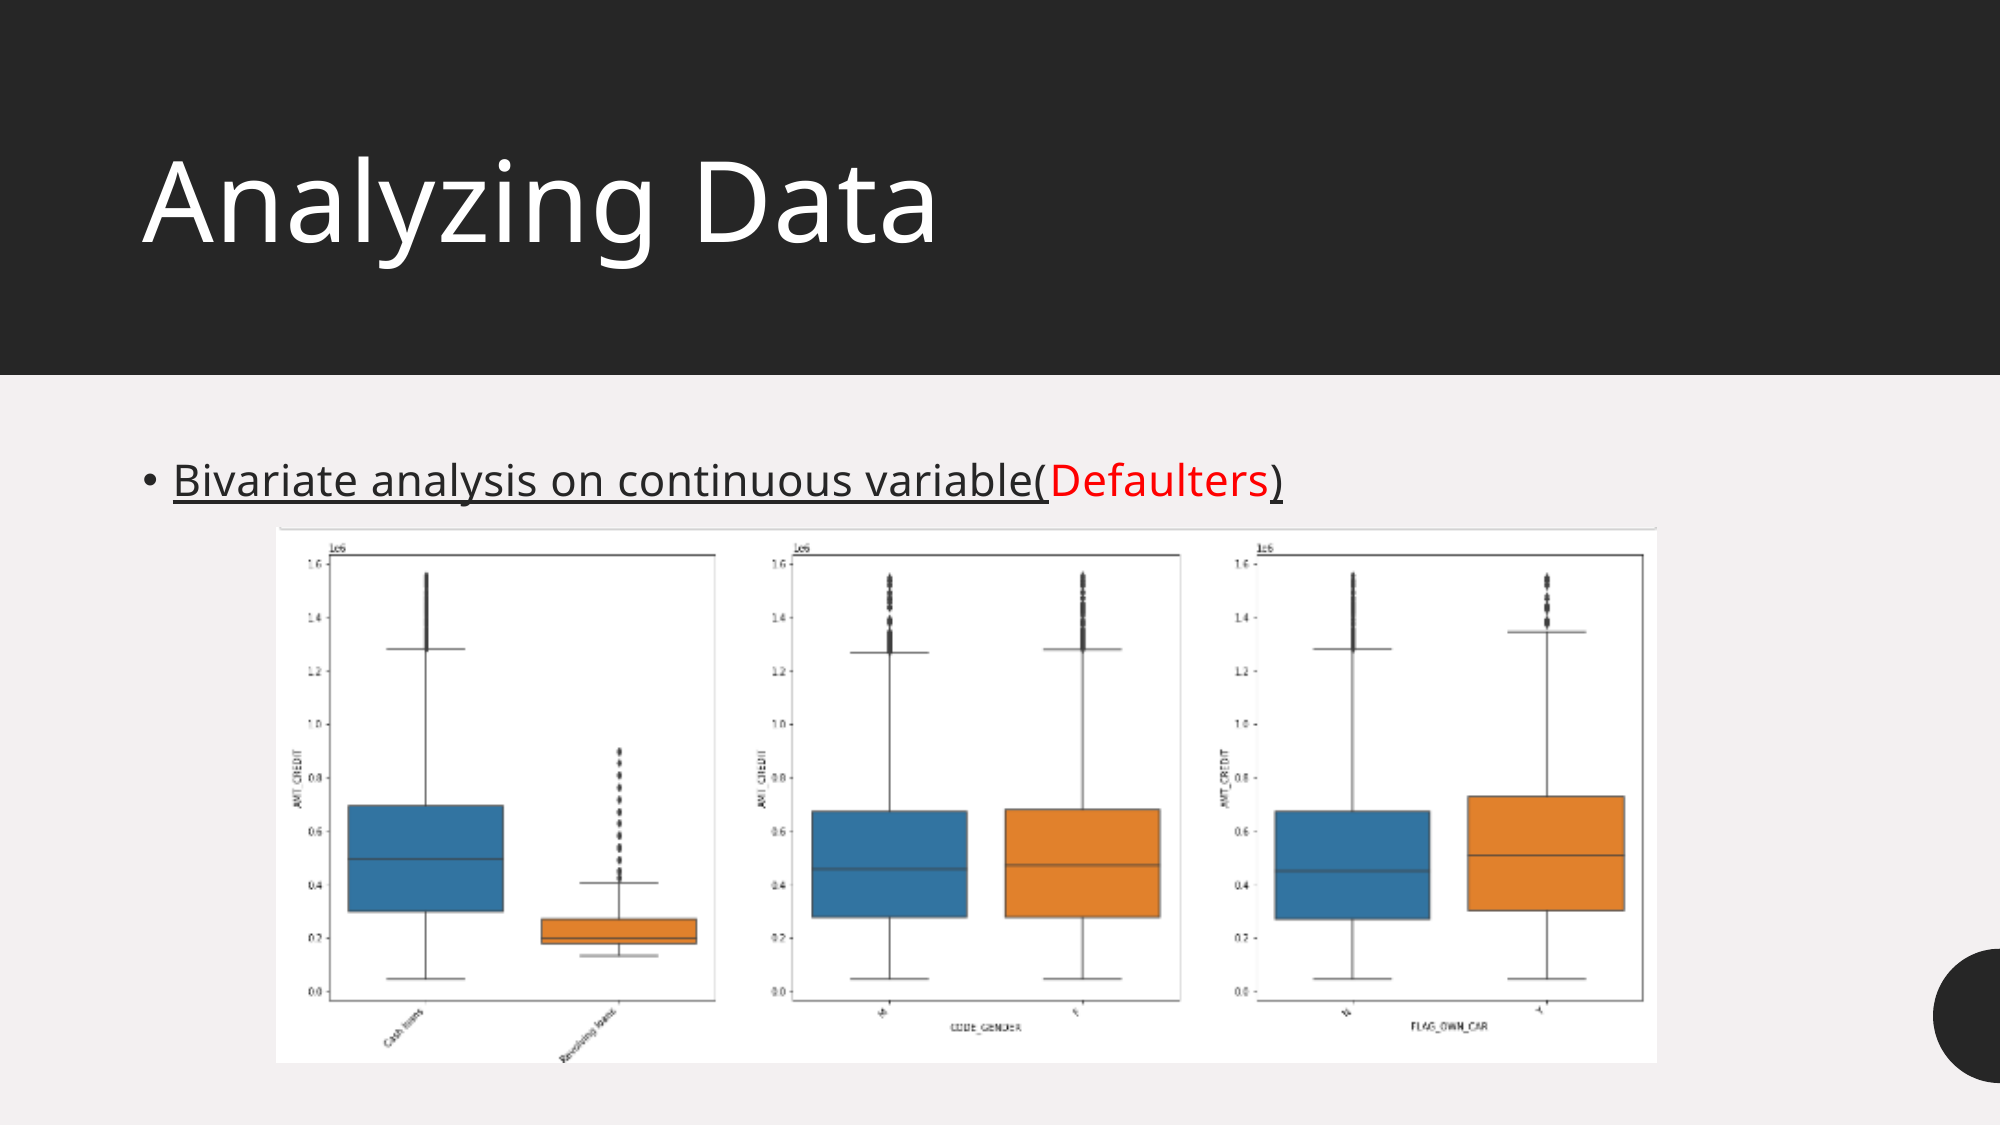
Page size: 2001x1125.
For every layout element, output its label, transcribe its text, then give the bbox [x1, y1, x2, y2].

list Bivariate analysis on continuous variable(Defaulters) [124, 427, 1505, 949]
text_box [0, 0, 2000, 376]
text_box [1933, 948, 2000, 1084]
title Analyzing Data [124, 62, 1875, 318]
picture [276, 527, 1657, 1063]
text_box [0, 376, 2000, 1125]
